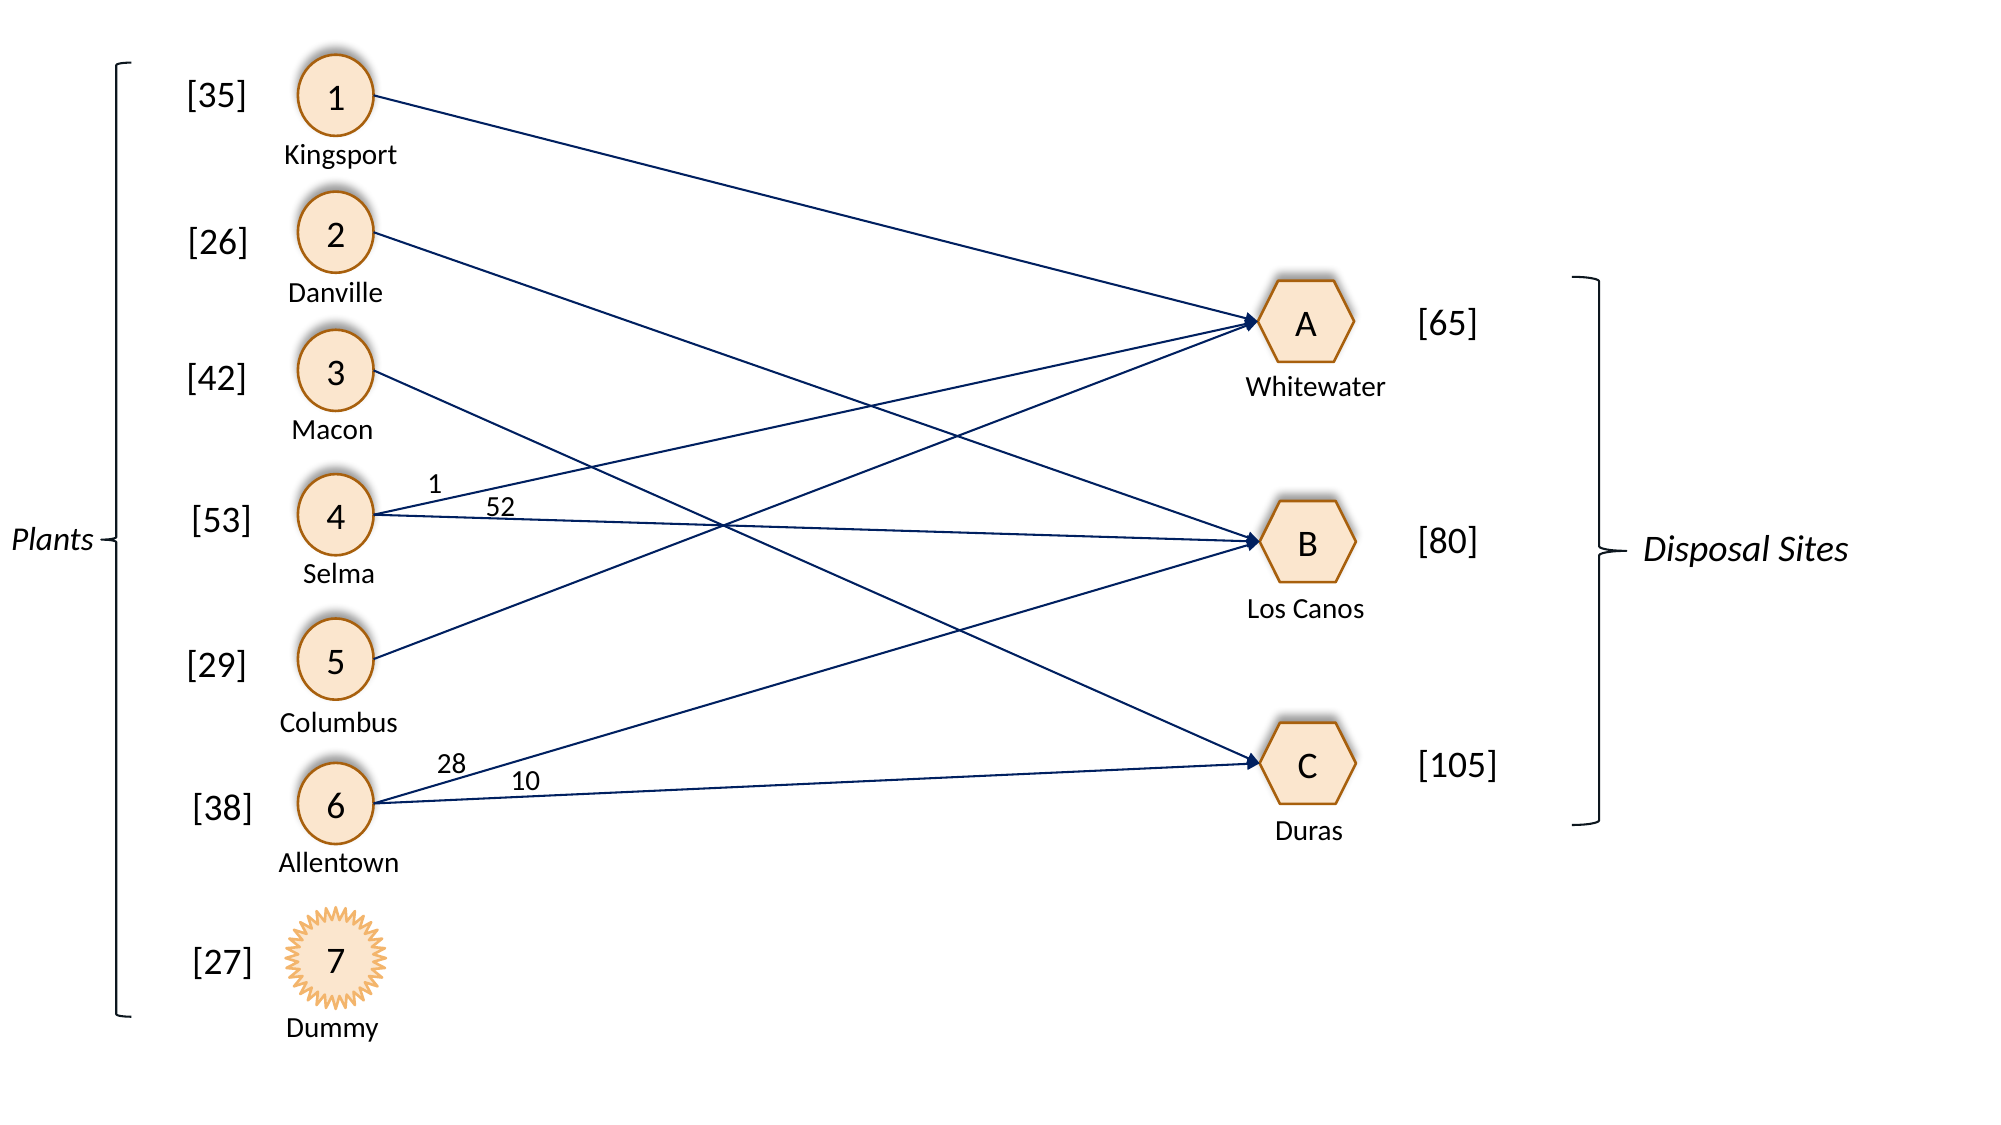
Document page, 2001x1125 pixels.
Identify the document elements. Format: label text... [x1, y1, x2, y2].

text_box 5 [296, 617, 369, 695]
text_box Plants [0, 510, 109, 565]
text_box [80] [1402, 508, 1494, 568]
text_box Los Canos [1268, 582, 1380, 632]
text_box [373, 320, 1259, 540]
text_box [27] [177, 929, 268, 989]
text_box [35] [171, 62, 263, 123]
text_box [373, 541, 1261, 805]
text_box Kingsport [269, 128, 370, 179]
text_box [373, 231, 1261, 318]
text_box Disposal Sites [1628, 516, 1864, 577]
text_box B [1268, 499, 1358, 582]
text_box 4 [296, 472, 369, 546]
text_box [373, 94, 1259, 230]
text_box A [1267, 279, 1356, 360]
text_box [109, 61, 132, 1018]
text_box 7 [284, 905, 388, 1001]
text_box Whitewater [1268, 360, 1402, 411]
text_box Duras [1260, 803, 1359, 854]
text_box [42] [171, 345, 263, 405]
text_box [26] [172, 209, 264, 270]
text_box Columbus [265, 695, 369, 746]
text_box 3 [296, 328, 369, 402]
text_box [65] [1402, 290, 1494, 350]
text_box Allentown [263, 836, 415, 886]
text_box Danville [273, 265, 369, 316]
text_box [53] [176, 487, 268, 548]
text_box 1 [296, 53, 375, 128]
text_box 2 [296, 190, 370, 265]
text_box C [1268, 721, 1358, 803]
text_box [38] [177, 775, 268, 836]
text_box Macon [276, 402, 369, 453]
text_box [1571, 275, 1628, 827]
text_box Selma [288, 546, 369, 597]
text_box [29] [171, 632, 263, 693]
text_box Dummy [271, 1001, 394, 1051]
text_box 6 [296, 761, 374, 836]
text_box [105] [1402, 732, 1513, 793]
